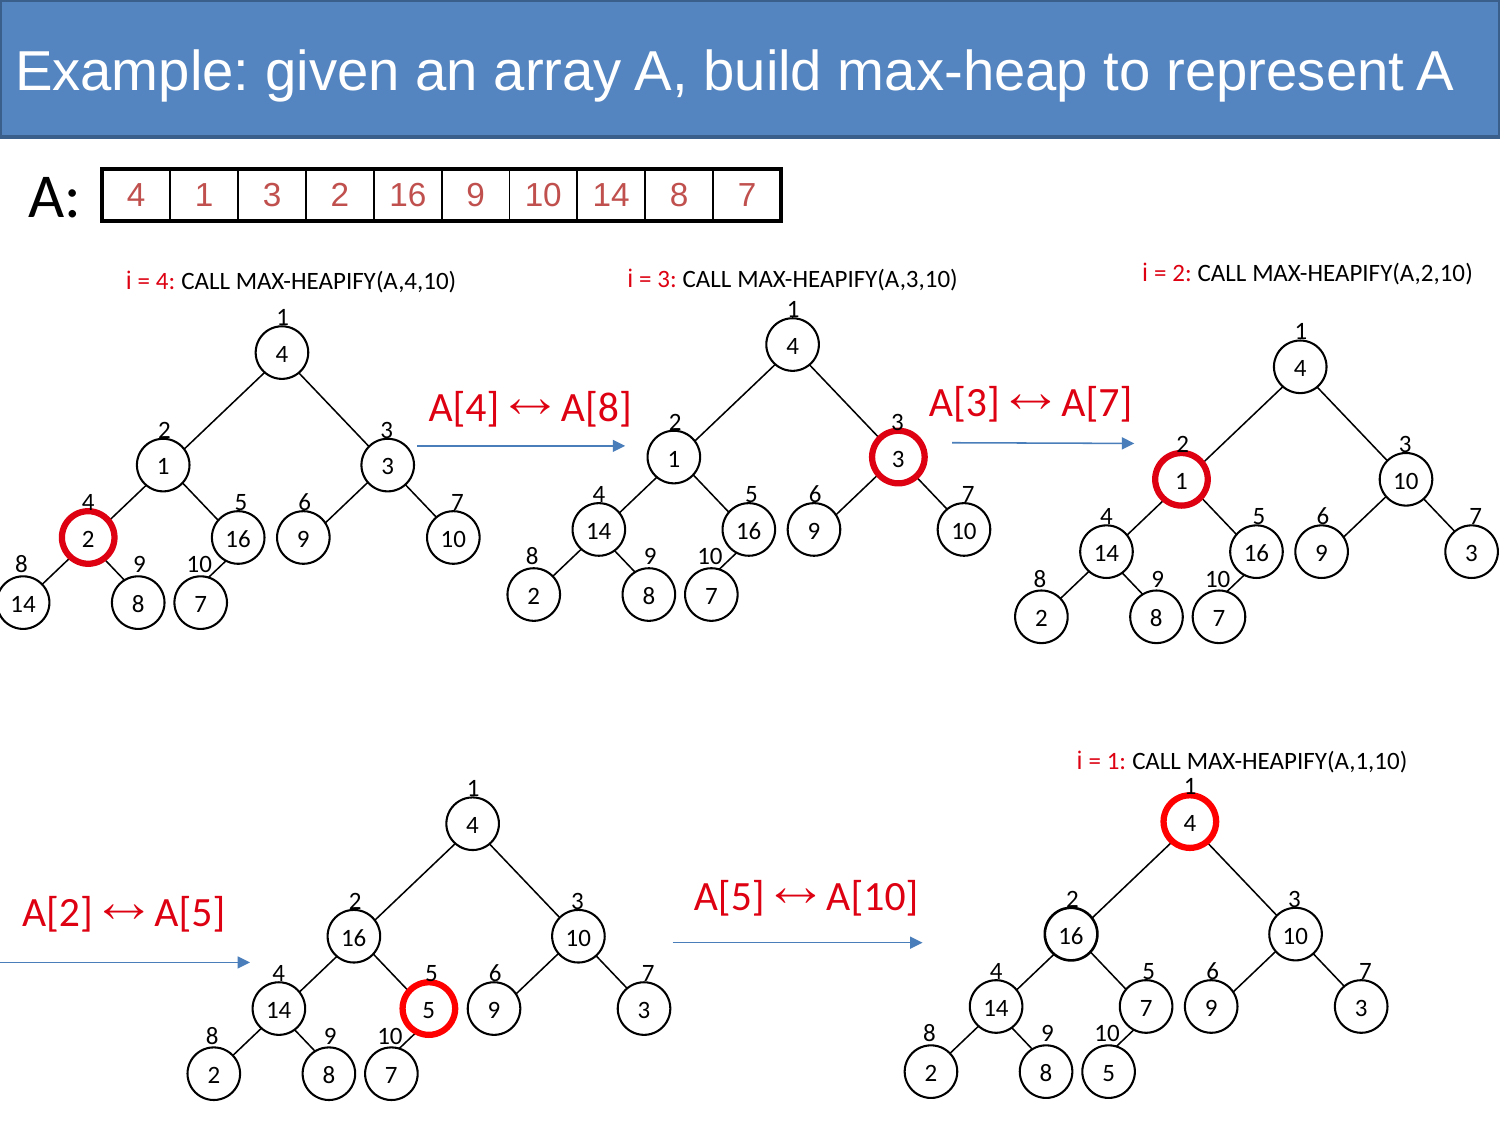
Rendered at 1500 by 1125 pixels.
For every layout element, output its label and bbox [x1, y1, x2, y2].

table_header [510, 171, 576, 219]
text_box [0, 764, 671, 1101]
table_header [578, 171, 644, 219]
table_header [714, 171, 779, 219]
text_box [13, 147, 151, 237]
table_header [646, 171, 712, 219]
table_header [443, 171, 509, 219]
table_header [171, 171, 237, 219]
text_box [672, 737, 1423, 1099]
text_box [0, 248, 1499, 644]
table_header [239, 171, 305, 219]
table_header [151, 171, 169, 219]
title [0, 0, 1500, 146]
table_header [307, 171, 373, 219]
table_header [375, 171, 441, 219]
